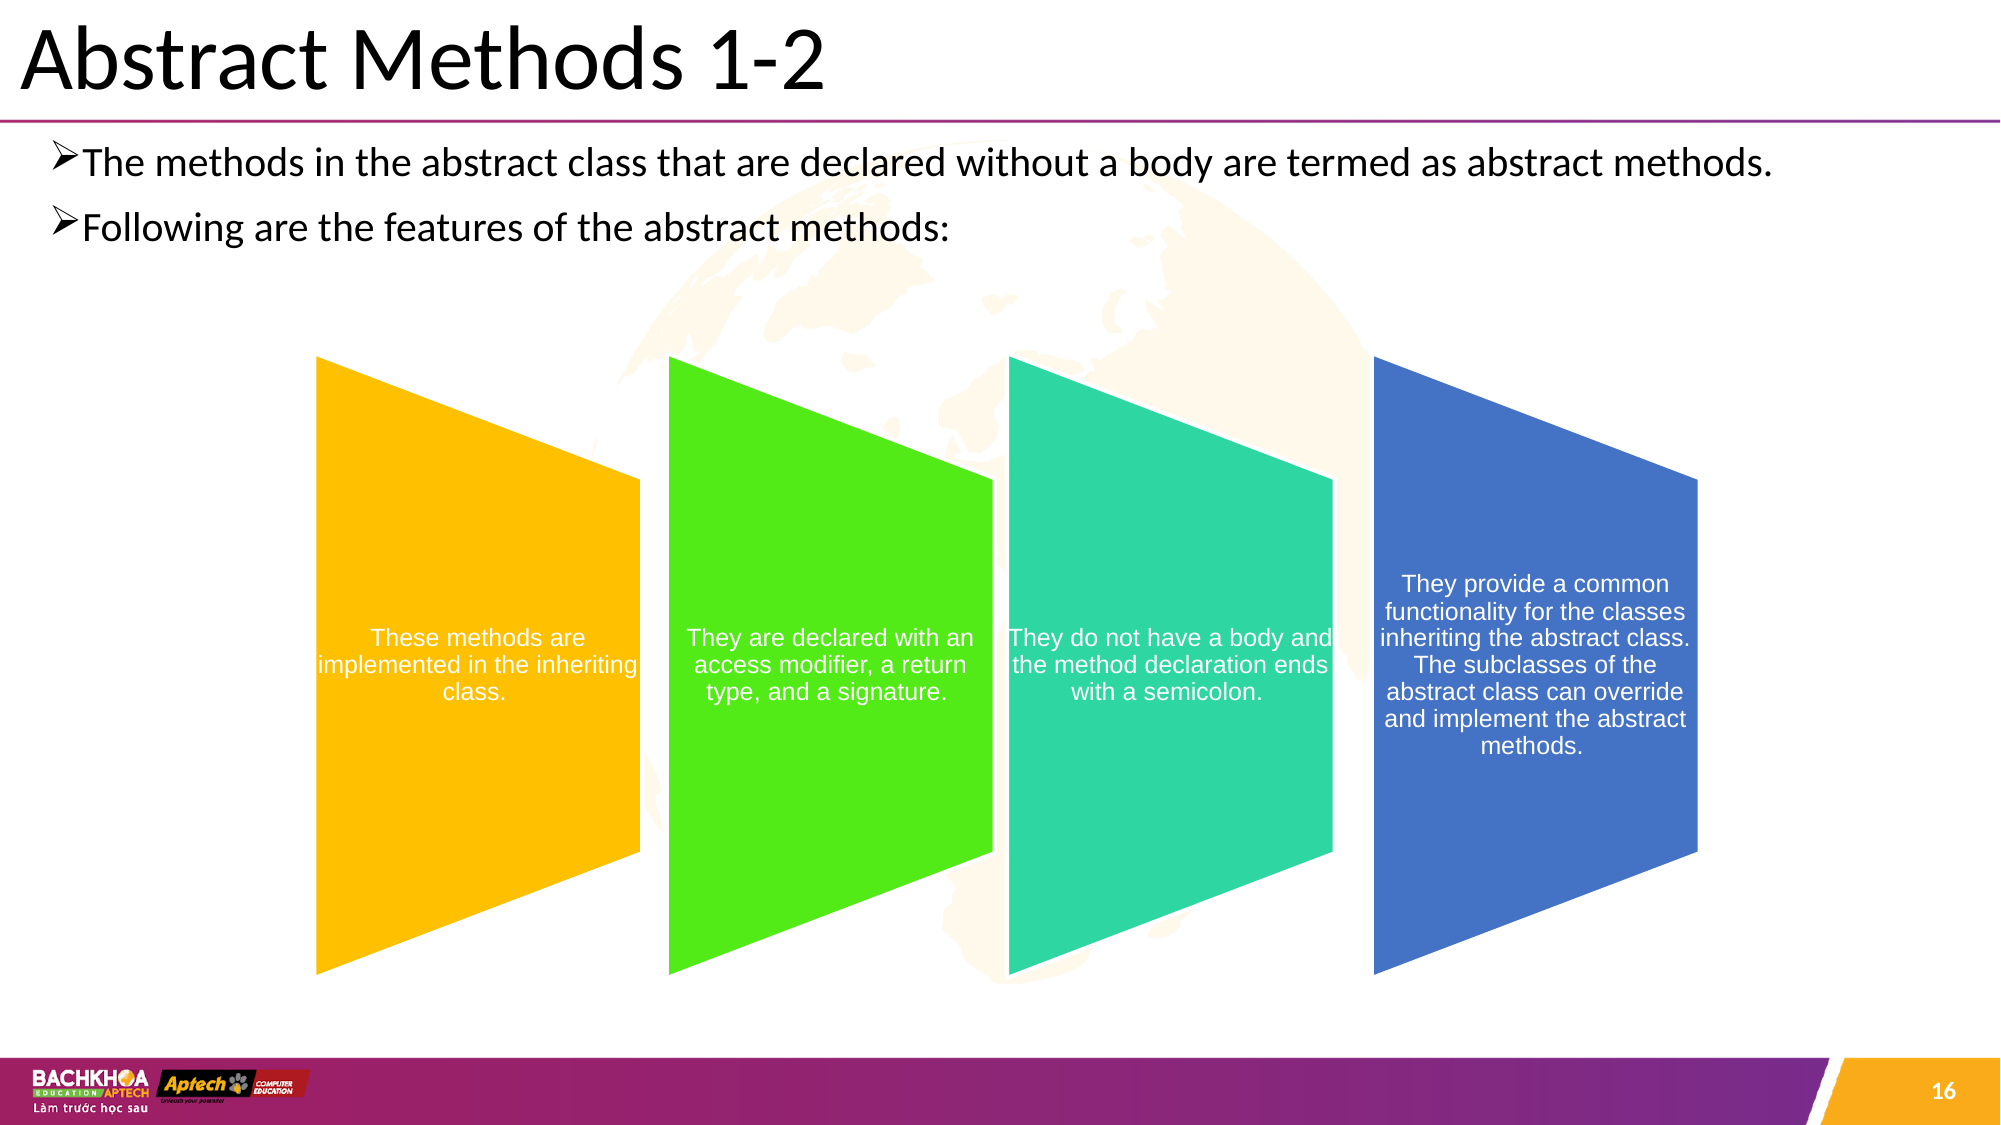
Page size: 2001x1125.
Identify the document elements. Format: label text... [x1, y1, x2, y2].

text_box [313, 352, 1701, 979]
picture [0, 0, 2001, 1125]
slide_number 16 [1899, 1059, 1988, 1120]
title Abstract Methods 1-2 [5, 3, 1993, 116]
list The methods in the abstract class that are declared without a body are termed as abstract methods. Following are the features of the abstract methods: [5, 125, 1993, 1014]
